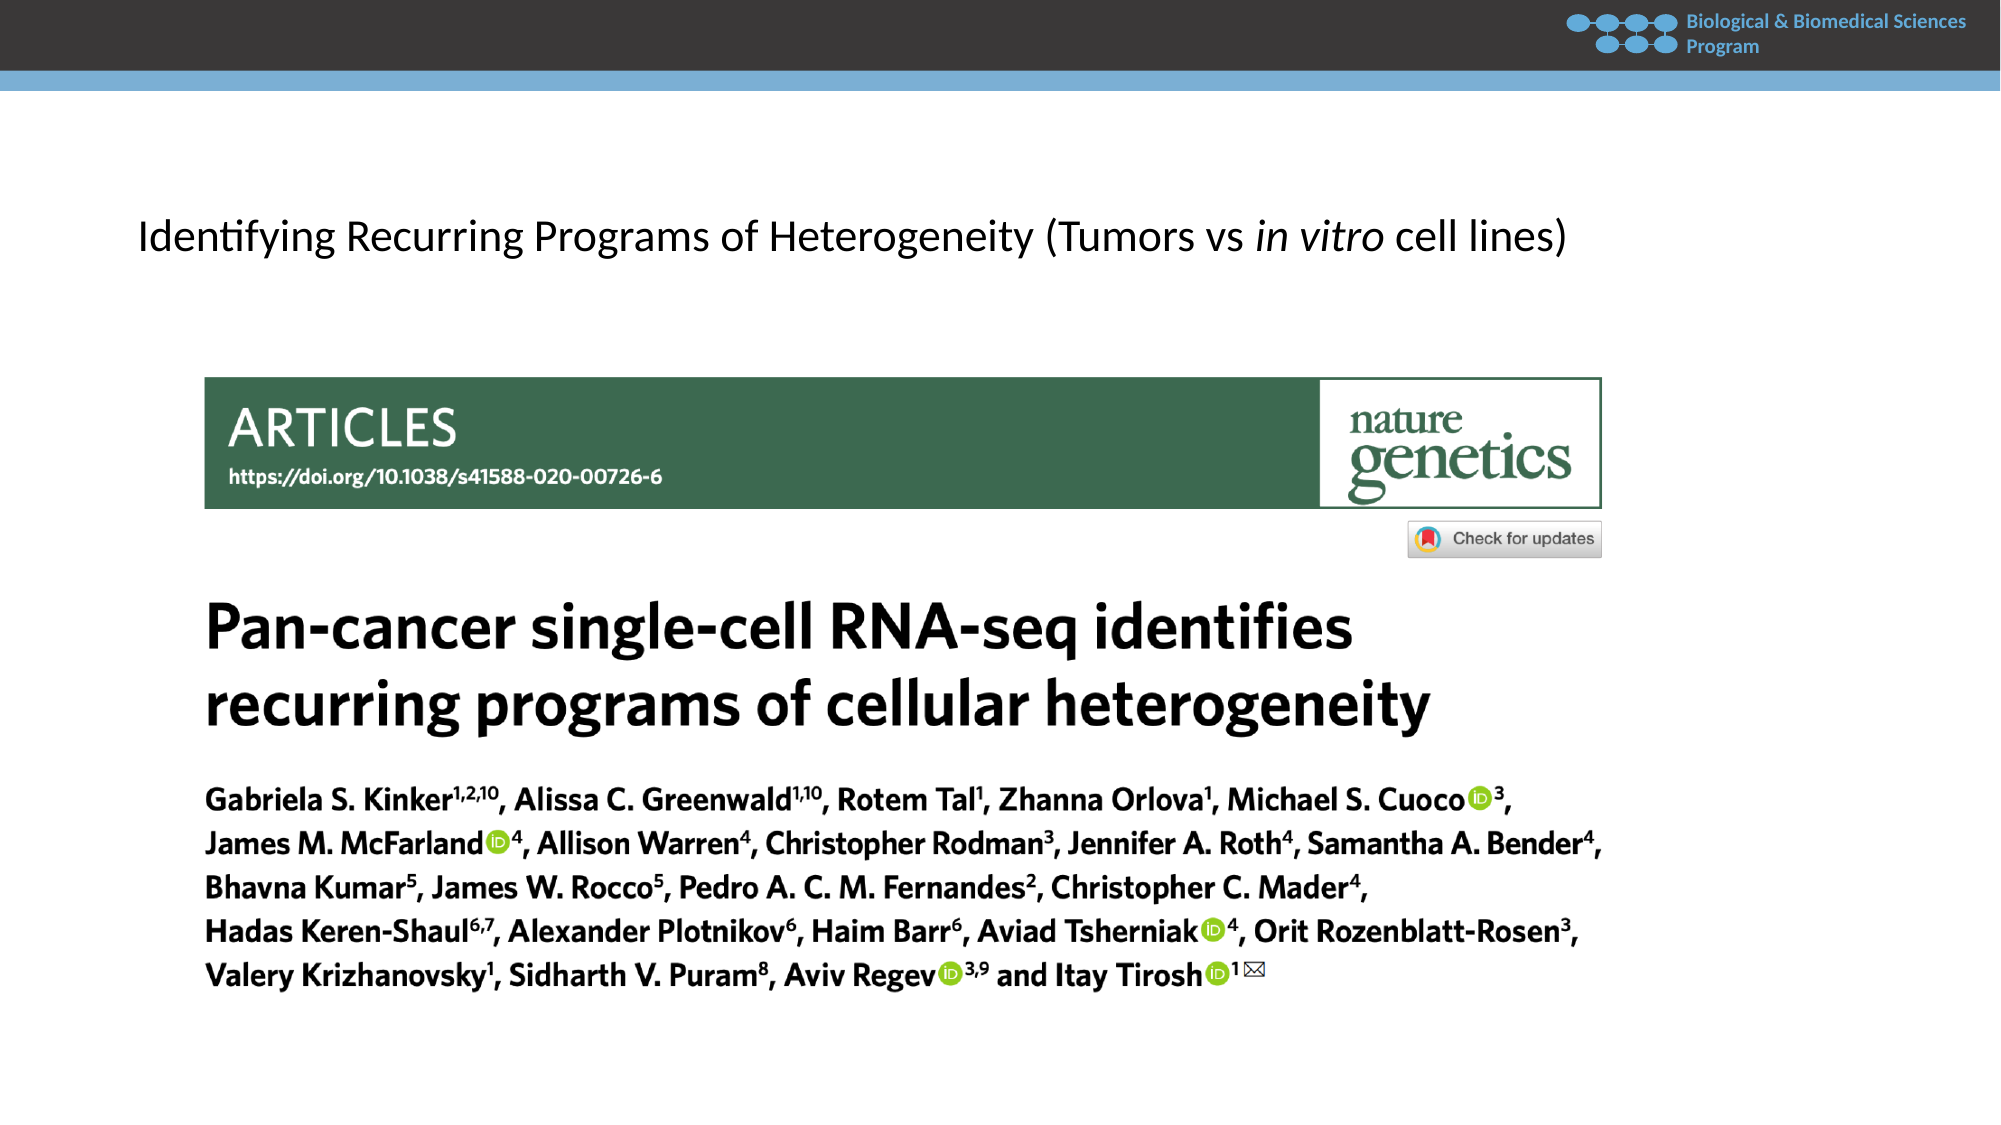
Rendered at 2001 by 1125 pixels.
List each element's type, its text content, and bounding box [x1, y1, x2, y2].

picture [144, 341, 1659, 1014]
text_box Identifying Recurring Programs of Heterogeneity (Tumors vs in vitro cell lines) [122, 170, 1914, 515]
